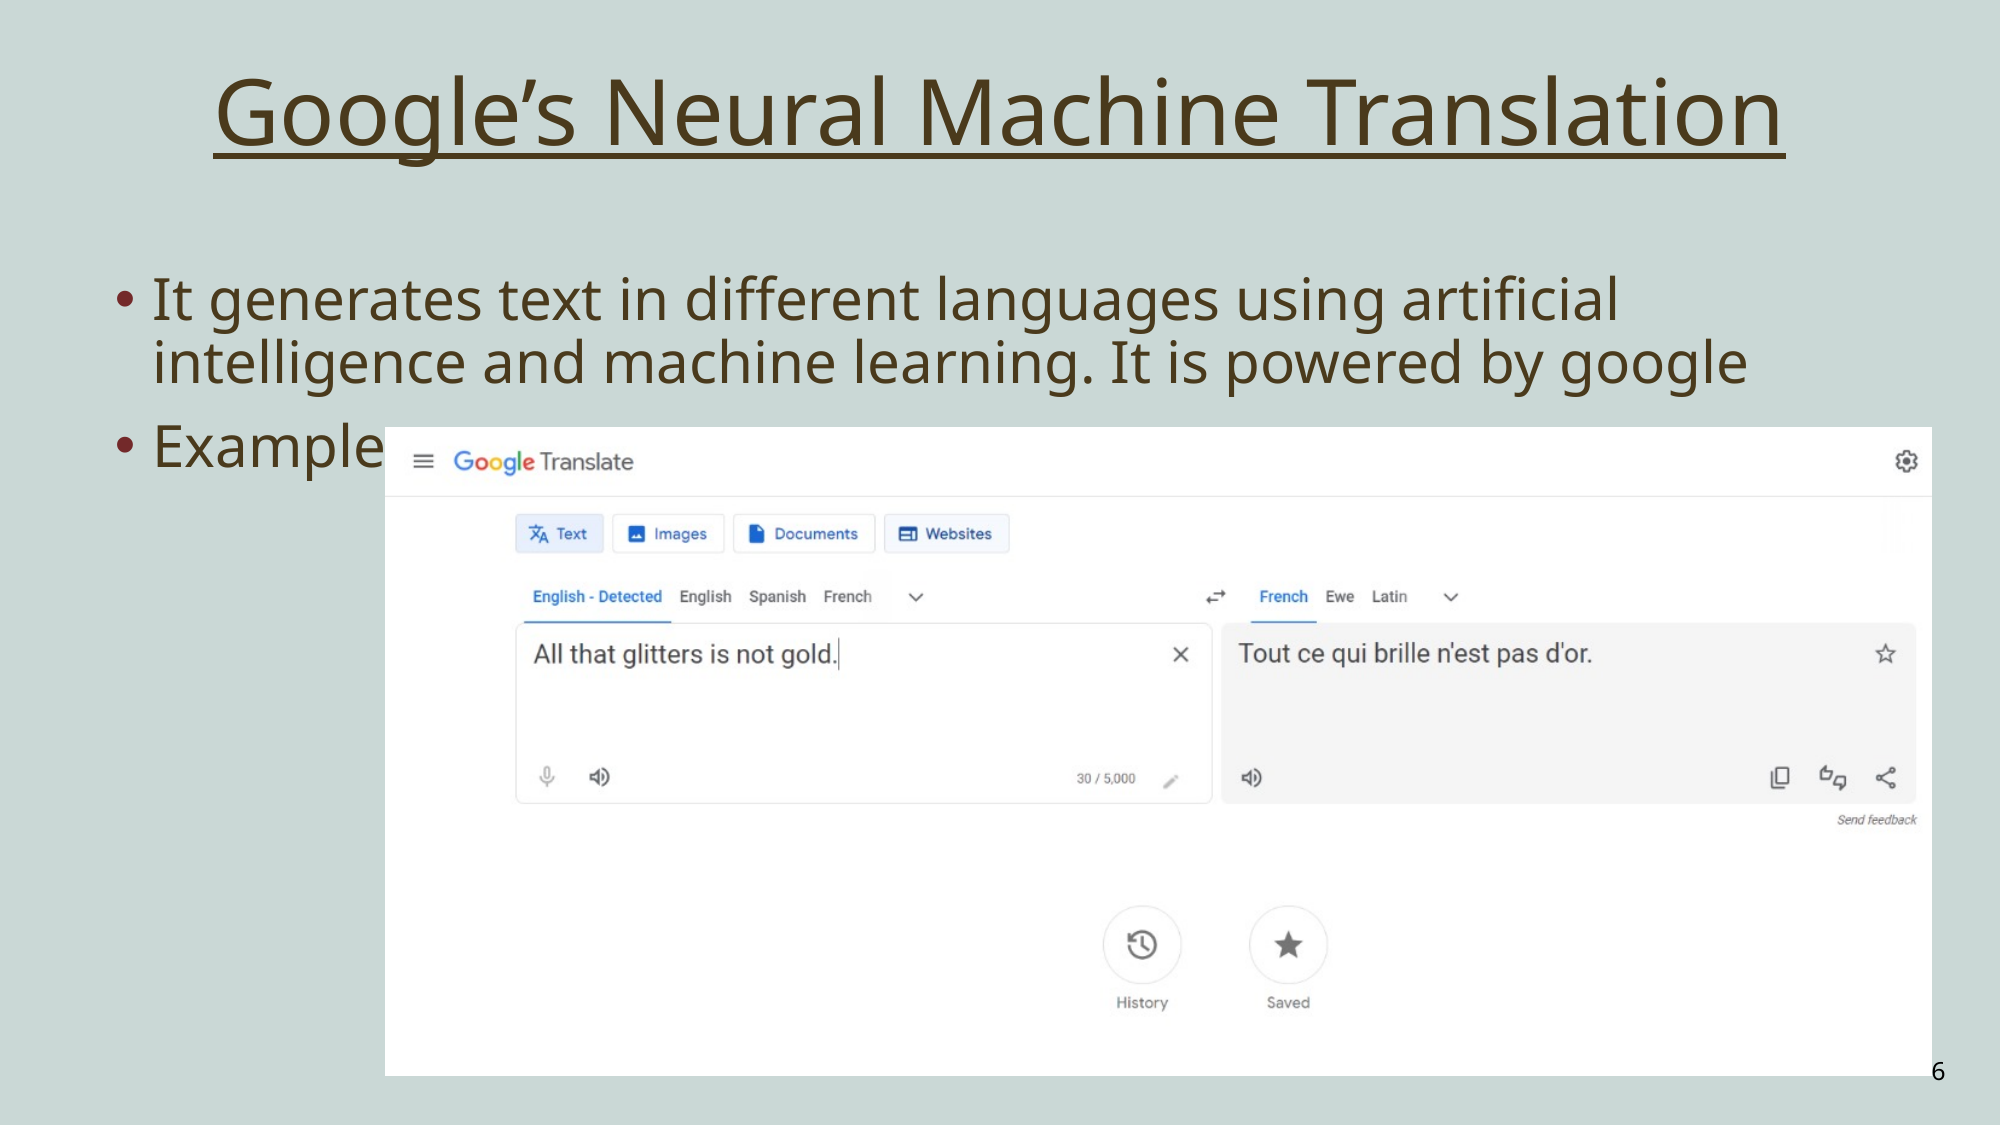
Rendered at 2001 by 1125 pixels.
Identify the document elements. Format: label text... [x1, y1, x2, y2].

slide_number 6 [1510, 1042, 1961, 1103]
title Google’s Neural Machine Translation [137, 62, 1863, 262]
list It generates text in different languages using artificial intelligence and machine learning. It is powered by google Example : [99, 262, 1900, 1013]
picture [385, 427, 1932, 1076]
